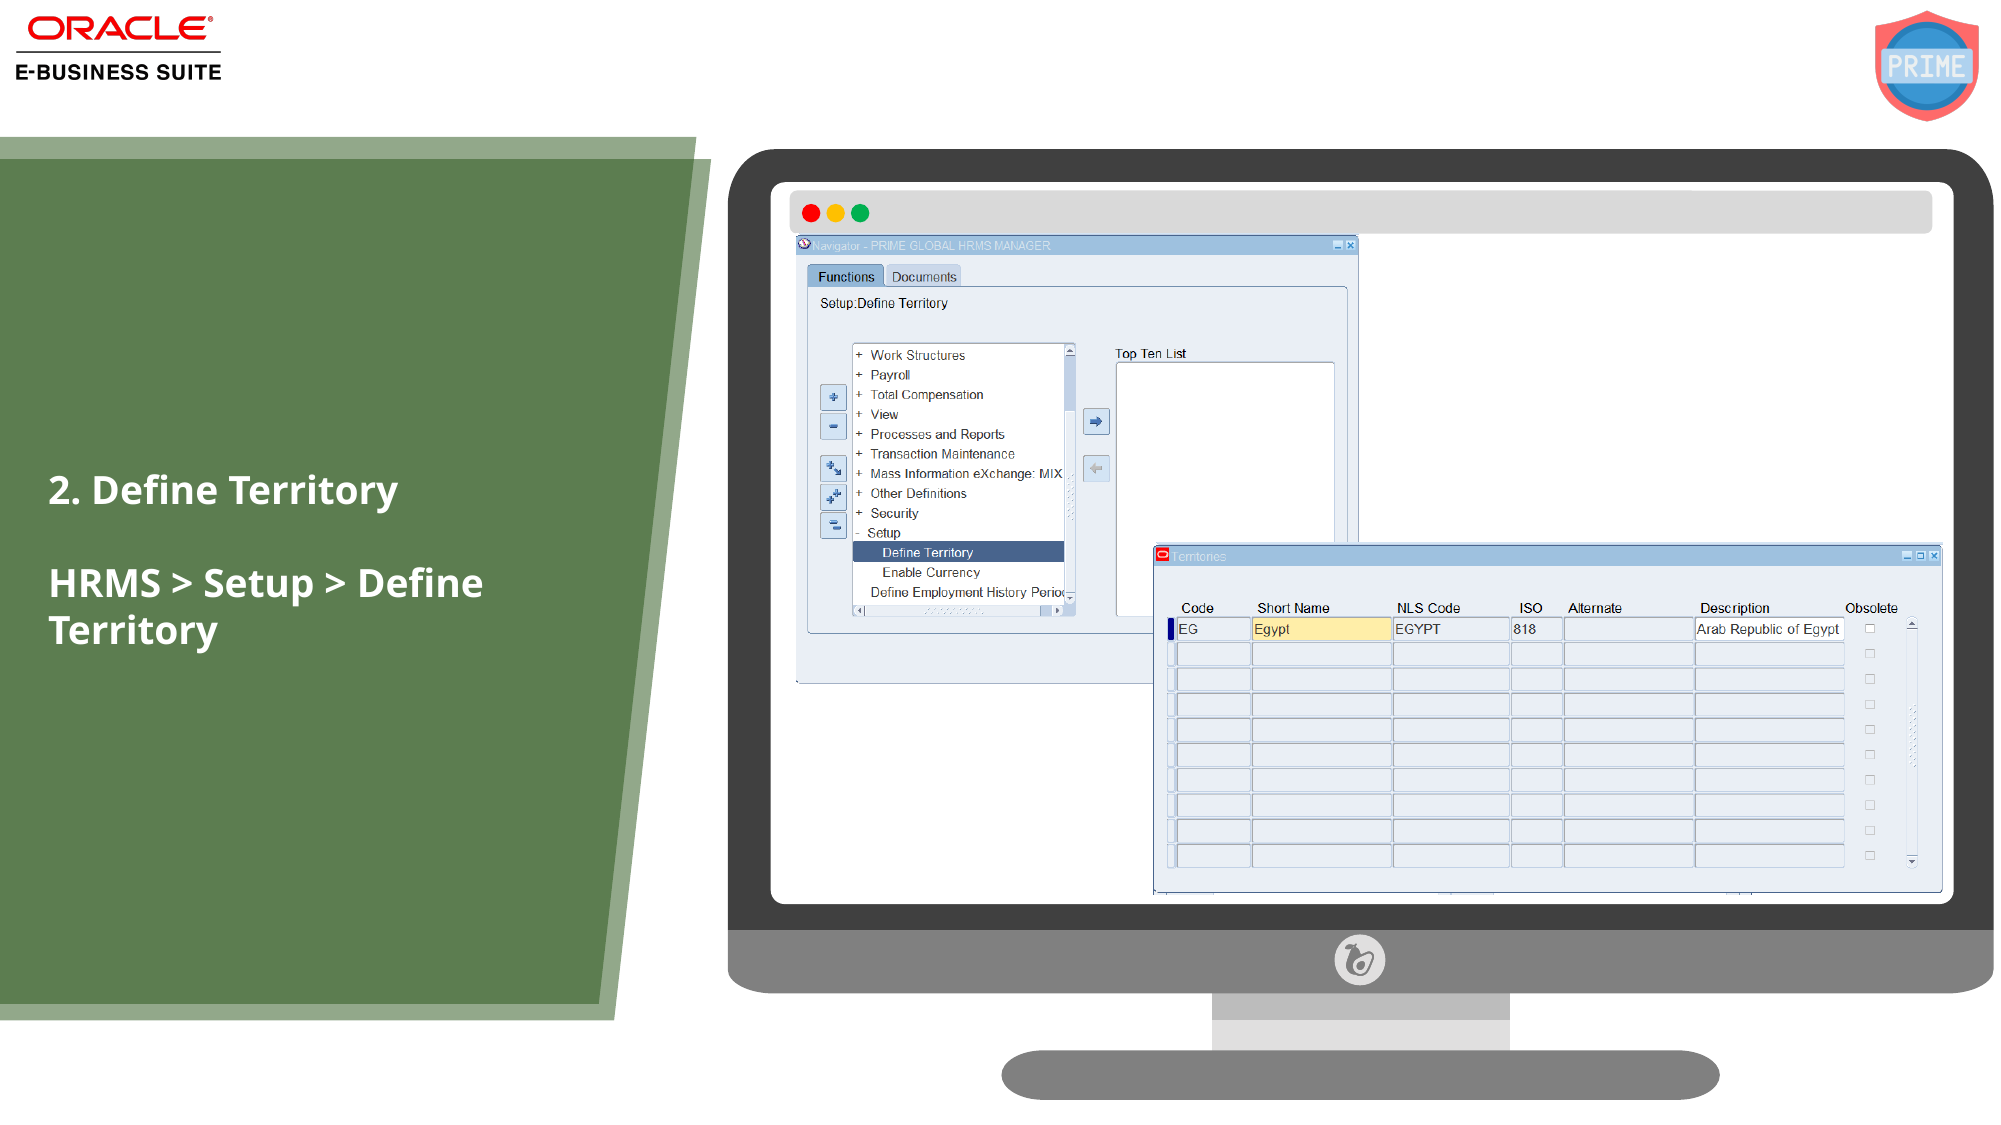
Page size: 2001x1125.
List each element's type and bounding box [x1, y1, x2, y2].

picture [1868, 7, 1986, 125]
picture [795, 232, 1944, 896]
picture [16, 15, 222, 81]
text_box [0, 136, 712, 1021]
text_box [727, 148, 1995, 1101]
